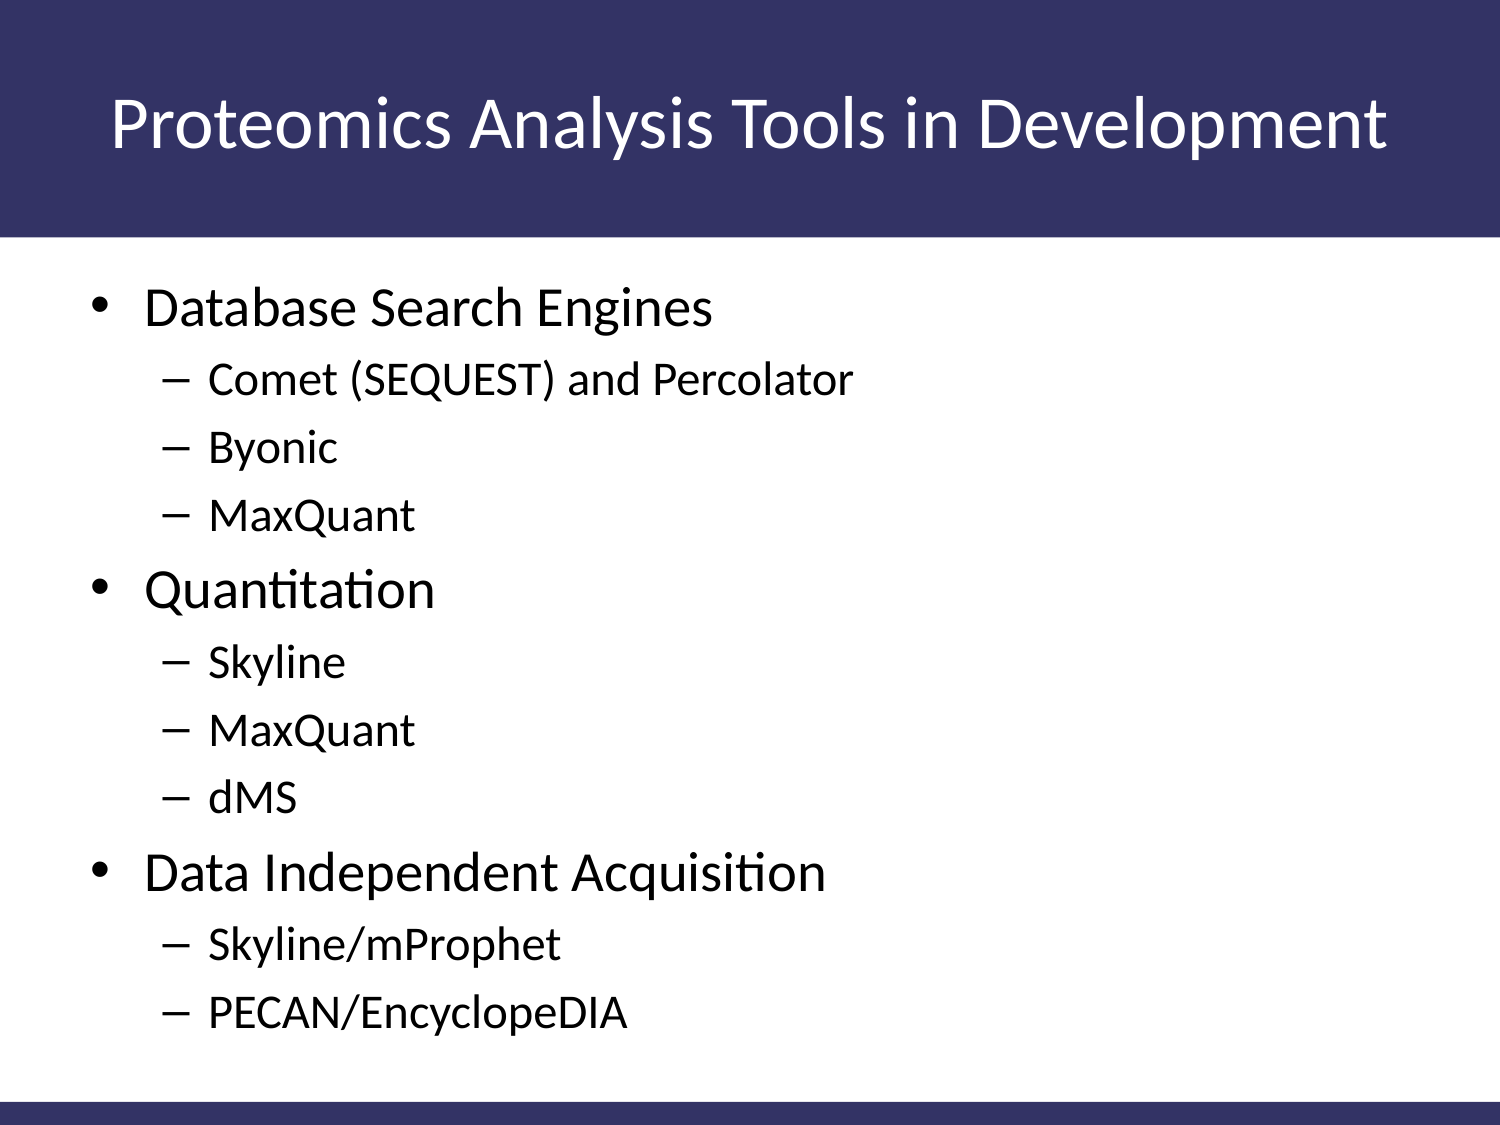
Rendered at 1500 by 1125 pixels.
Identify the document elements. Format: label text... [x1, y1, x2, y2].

title Proteomics Analysis Tools in Development [75, 24, 1425, 213]
list Database Search Engines Comet (SEQUEST) and Percolator Byonic MaxQuant Quantitation Skyline MaxQuant dMS Data Independent Acquisition Skyline/mProphet PECAN/EncyclopeDIA [75, 262, 1425, 1050]
